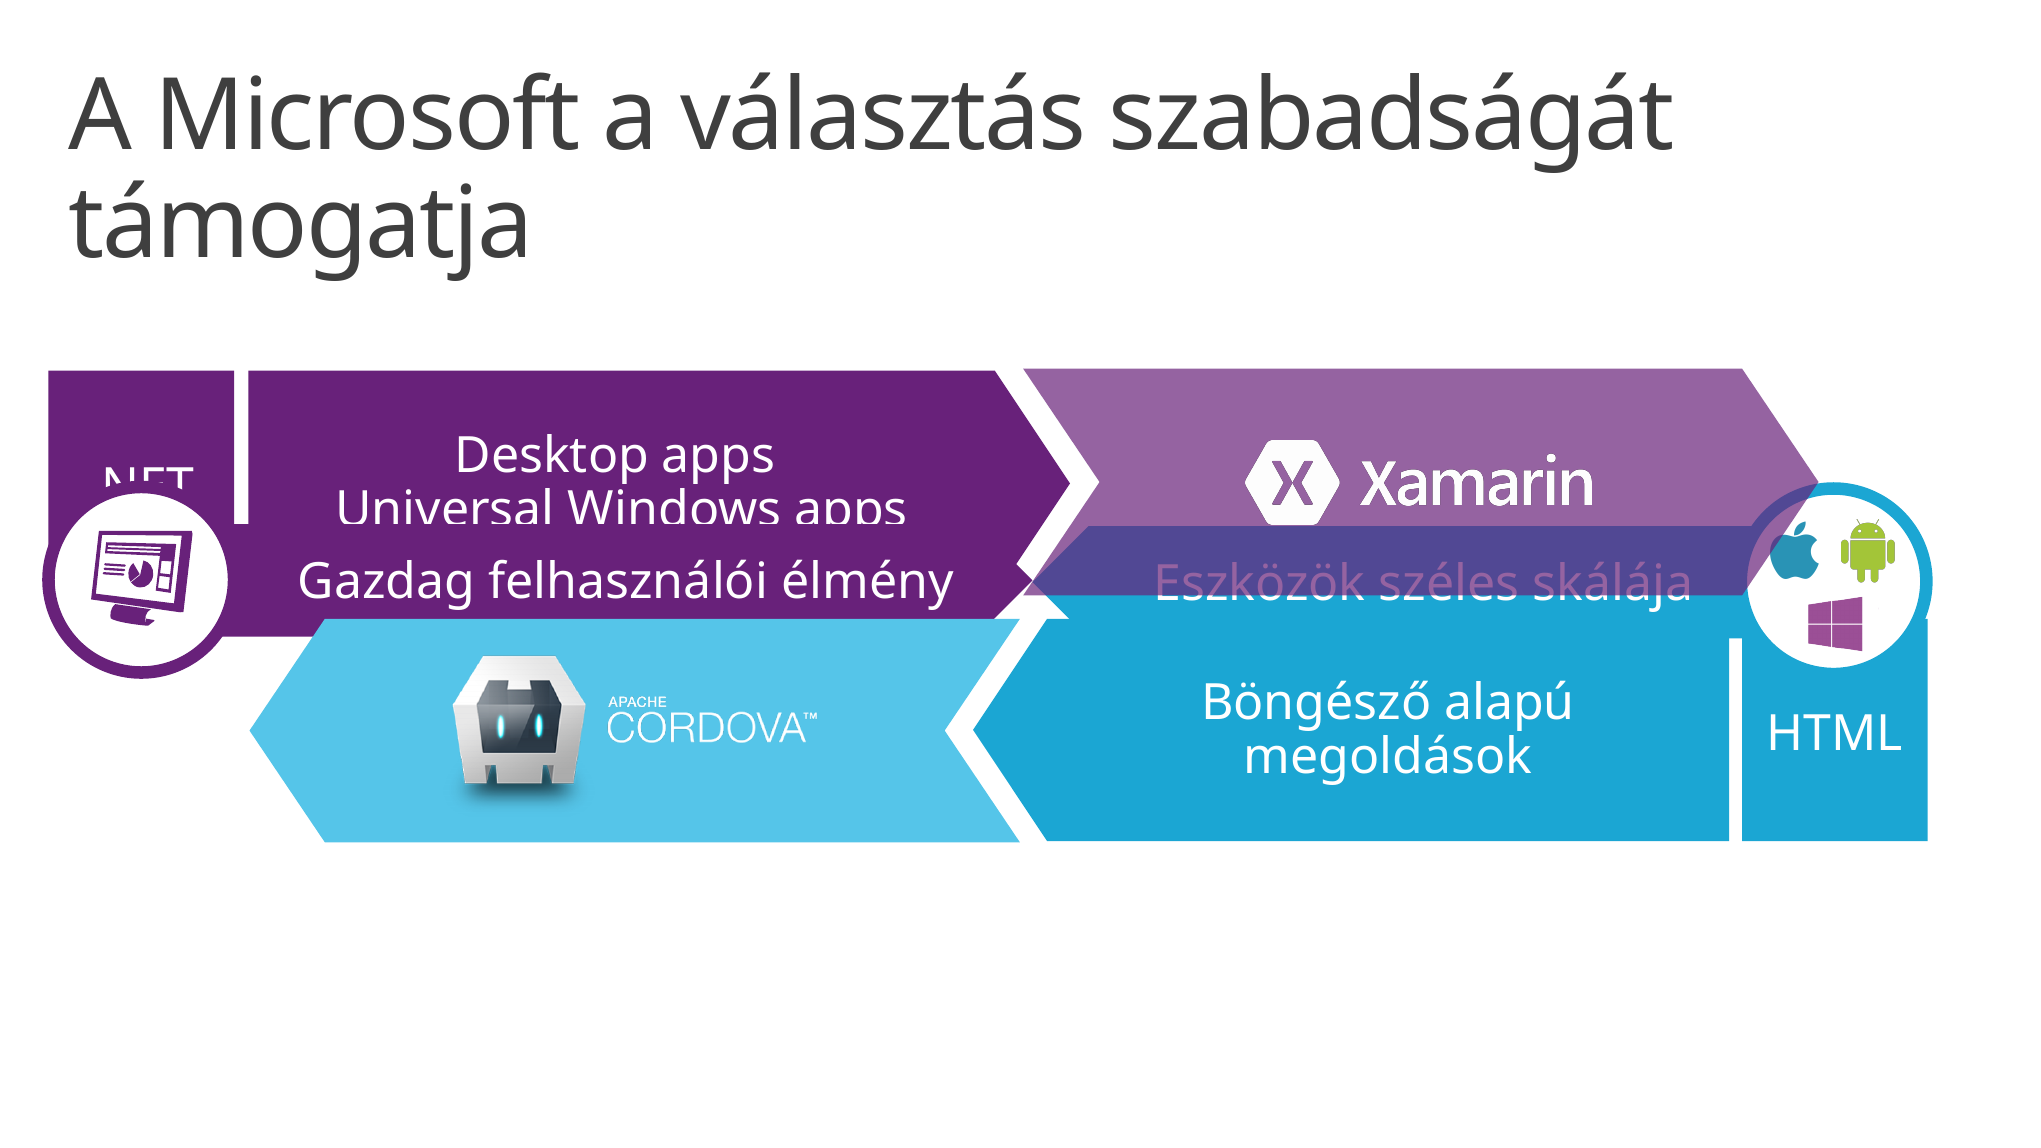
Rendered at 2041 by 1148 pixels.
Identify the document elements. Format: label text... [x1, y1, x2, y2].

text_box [48, 486, 1032, 673]
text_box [249, 618, 1021, 843]
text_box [1032, 488, 1927, 681]
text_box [1022, 368, 1819, 596]
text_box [1021, 618, 1928, 842]
title A Microsoft a választás szabadságát támogatja [45, 48, 1996, 199]
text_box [48, 370, 1022, 486]
